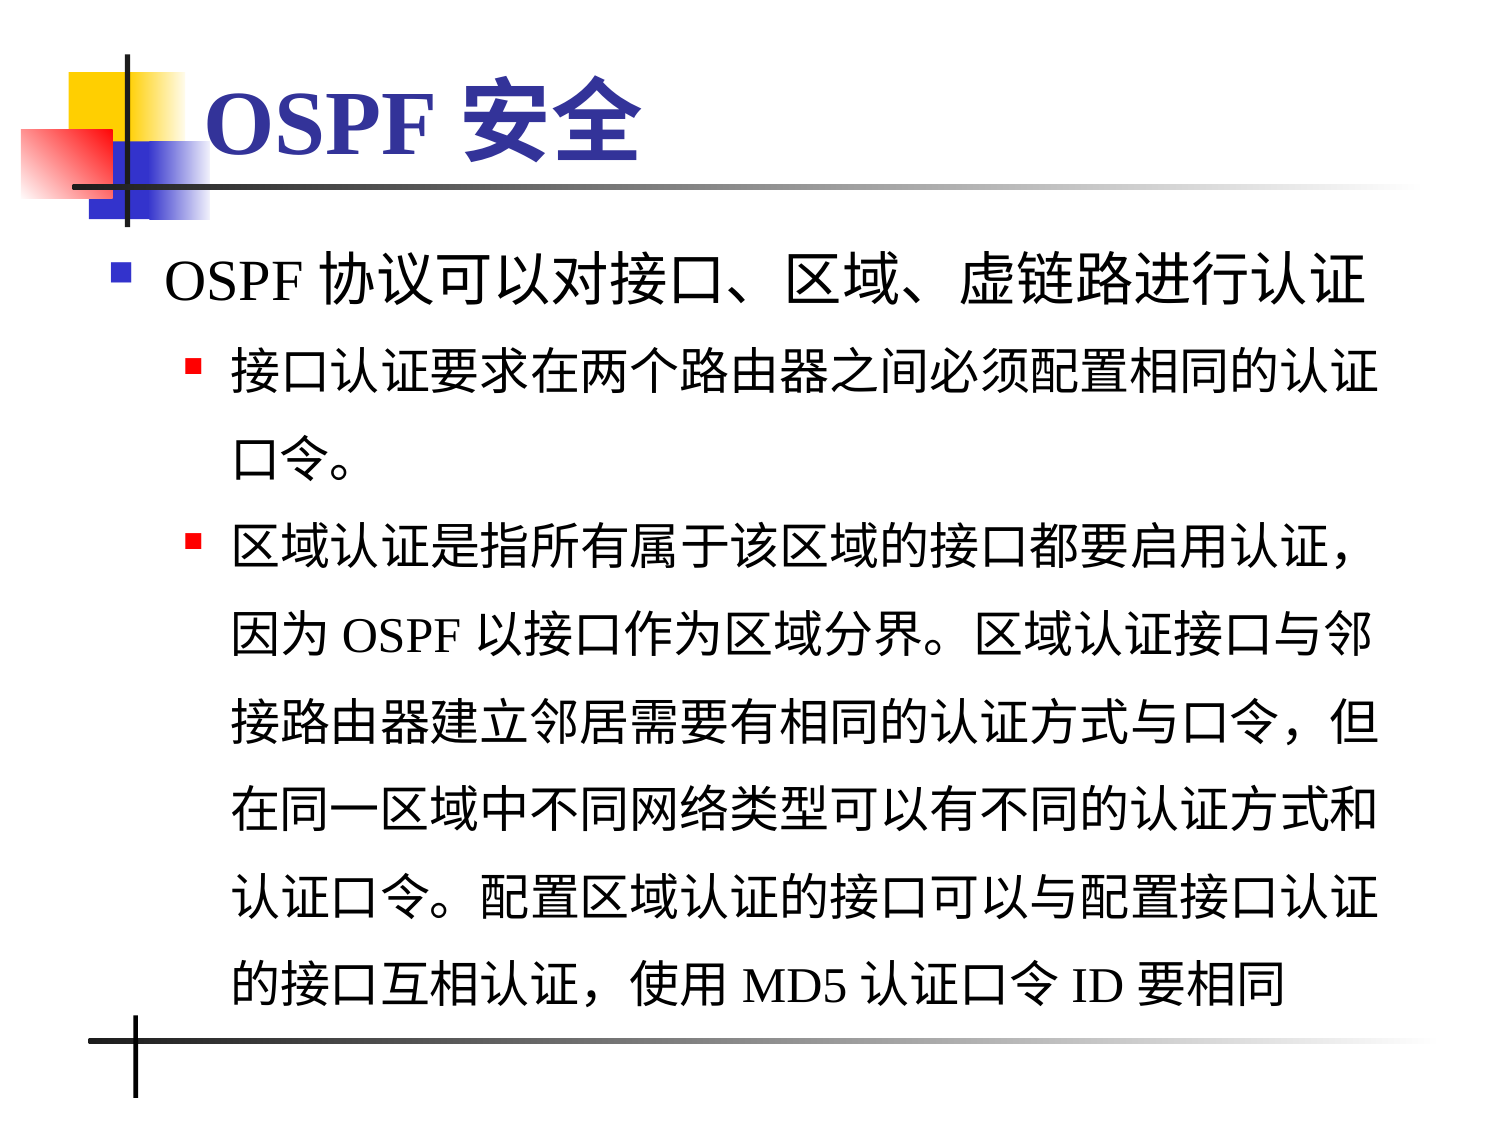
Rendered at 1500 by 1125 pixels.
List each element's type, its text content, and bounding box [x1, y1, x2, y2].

title OSPF安全 [188, 23, 1468, 181]
list OSPF协议可以对接口、区域、虚链路进行认证 接口认证要求在两个路由器之间必须配置相同的认证口令。 区域认证是指所有属于该区域的接口都要启用认证，因为OSPF以接口作为区域分界。区域认证接口与邻接路由器建立邻居需要有相同的认证方式与口令，但在同一区域中不同网络类型可以有不同的认证方式和认证口令。配置区域认证的接口可以与配置接口认证的接口互相认证，使用MD5认证口令ID要相同 [92, 217, 1428, 1018]
